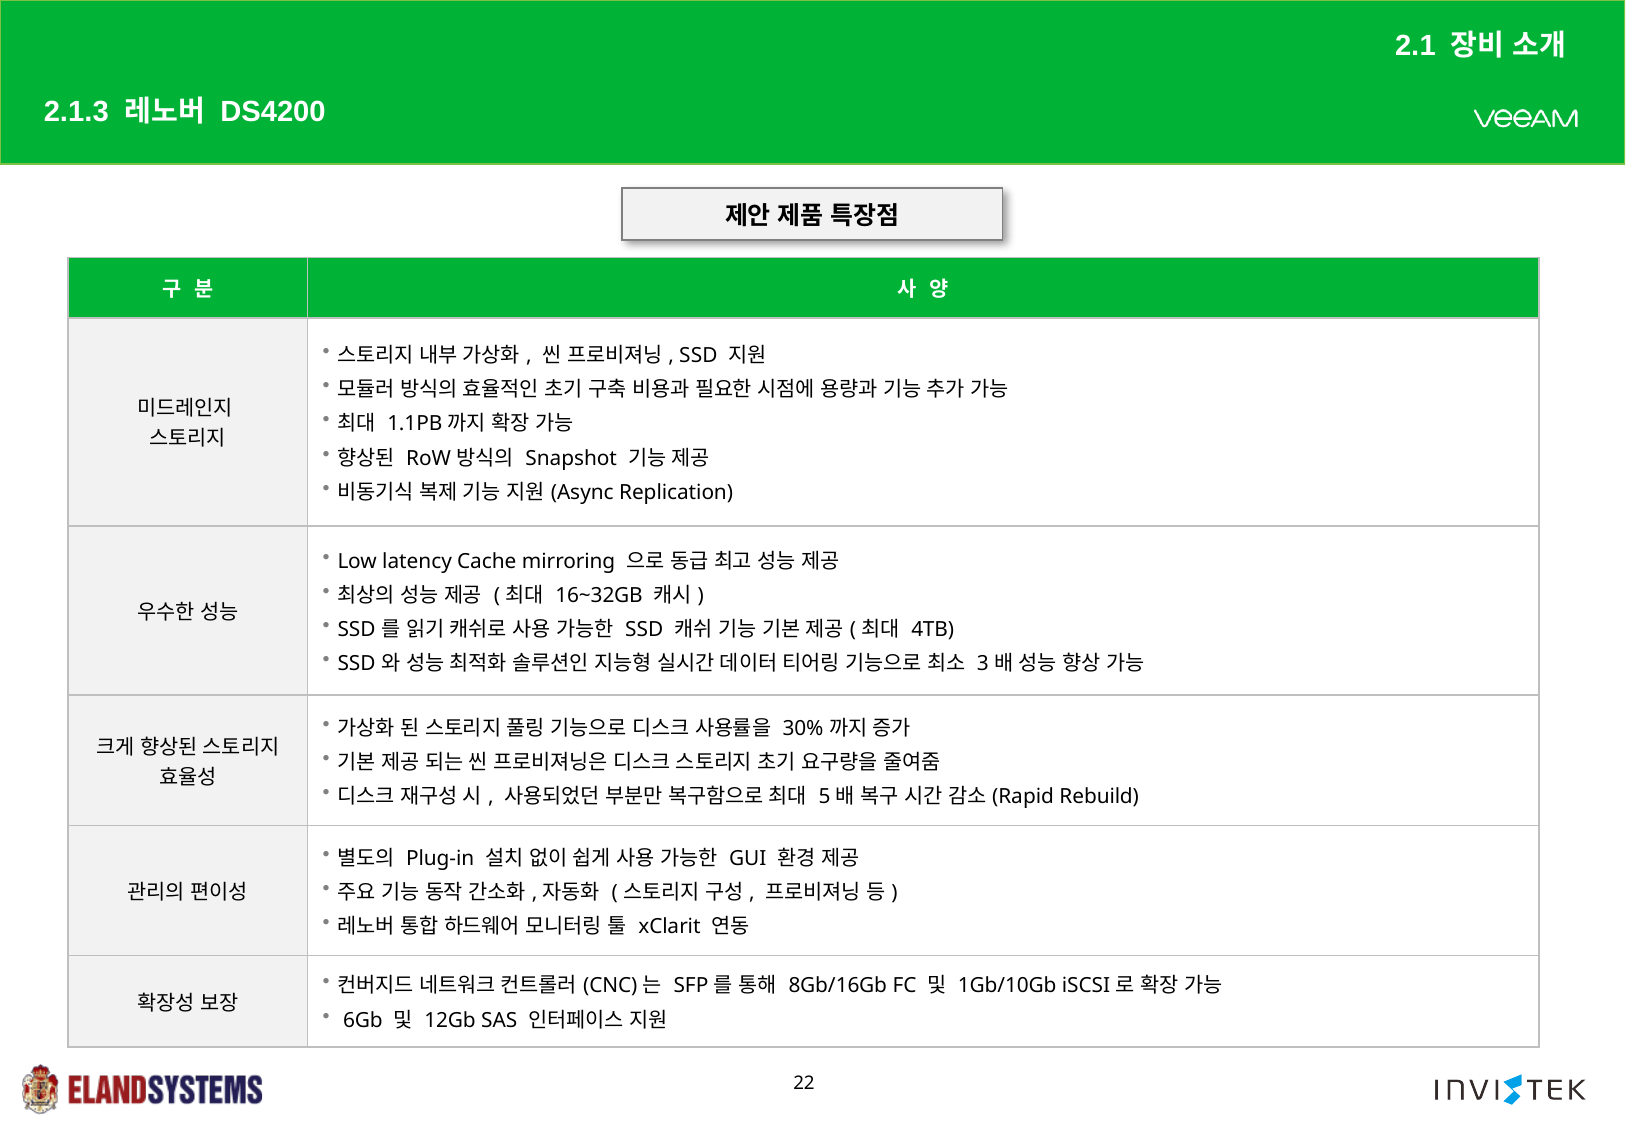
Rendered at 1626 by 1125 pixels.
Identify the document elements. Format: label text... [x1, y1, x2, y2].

table_cell 확장성 보장 [69, 956, 307, 1046]
table_cell 컨버지드 네트워크 컨트롤러(CNC)는 SFP를 통해 8Gb/16Gb FC 및 1Gb/10Gb iSCSI로 확장 가능 6Gb 및 12Gb SAS 인터페이스 지원 [308, 956, 1538, 1046]
table_cell 별도의 Plug-in 설치 없이 쉽게 사용 가능한 GUI 환경 제공 주요 기능 동작 간소화,자동화 (스토리지 구성, 프로비져닝 등) 레노버 통합 하드웨어 모니터링 툴 xClarit 연동 [308, 826, 1538, 955]
table_cell 관리의 편이성 [69, 826, 307, 955]
list 2.1 장비 소개 [862, 16, 1582, 76]
table_cell 스토리지 내부 가상화, 씬 프로비져닝, SSD 지원 모듈러 방식의 효율적인 초기 구축 비용과 필요한 시점에 용량과 기능 추가 가능 최대 1.1PB까지 확장 가능 향상된 RoW방식의 Snapshot 기능 제공 비동기식 복제 기능 지원(Async Replication) [308, 319, 1538, 525]
table_header 구 분 [69, 258, 307, 317]
title 2.1.3 레노버 DS4200 [28, 88, 989, 136]
table_cell 미드레인지 스토리지 [69, 319, 307, 525]
picture [1435, 1074, 1519, 1105]
picture [22, 1064, 270, 1115]
table_cell 우수한 성능 [69, 527, 307, 694]
picture [1465, 100, 1586, 136]
table_cell 가상화 된 스토리지 풀링 기능으로 디스크 사용률을 30%까지 증가 기본 제공 되는 씬 프로비져닝은 디스크 스토리지 초기 요구량을 줄여줌 디스크 재구성 시, 사용되었던 부분만 복구함으로 최대 5배 복구 시간 감소(Rapid Rebuild) [308, 696, 1538, 825]
picture [1514, 1074, 1586, 1105]
slide_number 22 [778, 1063, 847, 1105]
table_cell Low latency Cache mirroring 으로 동급 최고 성능 제공 최상의 성능 제공 (최대 16~32GB 캐시) SSD를 읽기 캐쉬로 사용 가능한 SSD 캐쉬 기능 기본 제공(최대 4TB) SSD와 성능 최적화 솔루션인 지능형 실시간 데이터 티어링 기능으로 최소 3배 성능 향상 가능 [308, 527, 1538, 694]
table_header 사 양 [308, 258, 1538, 317]
text_box 제안 제품 특장점 [621, 187, 1004, 241]
table_cell 크게 향상된 스토리지 효율성 [69, 696, 307, 825]
